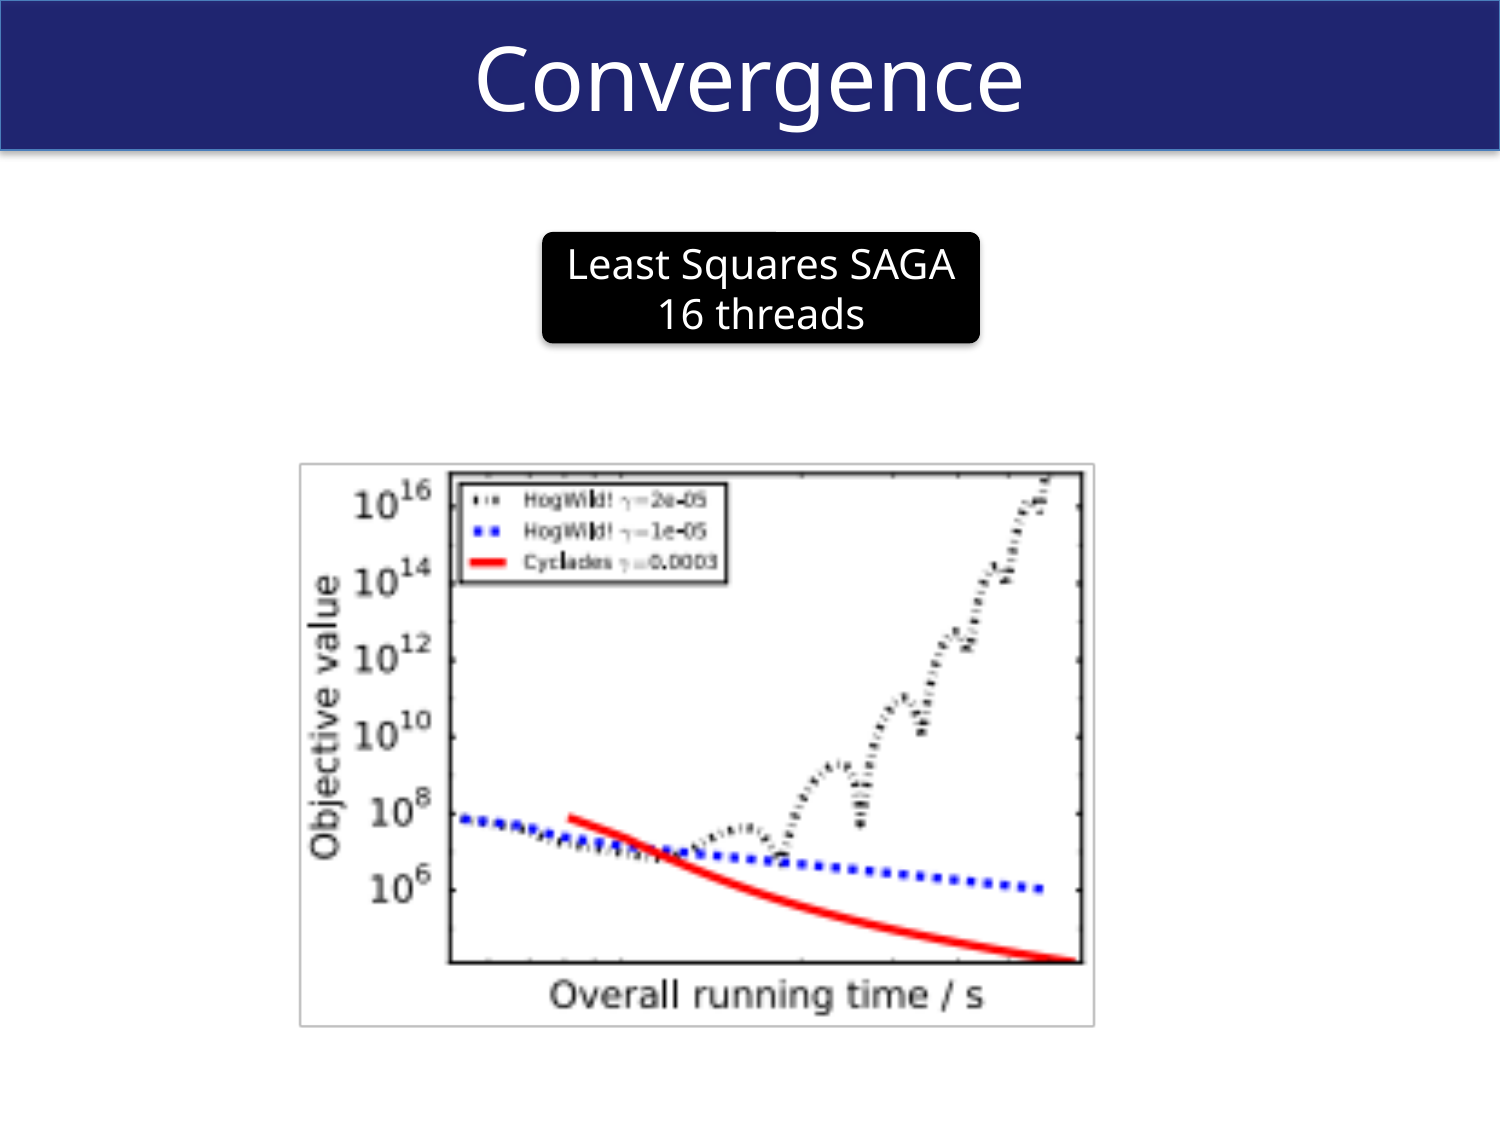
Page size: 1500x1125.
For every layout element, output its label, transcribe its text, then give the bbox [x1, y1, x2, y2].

text_box Convergence [0, 0, 1500, 151]
text_box Least Squares SAGA 16 threads [541, 231, 981, 345]
picture [218, 371, 1324, 1050]
